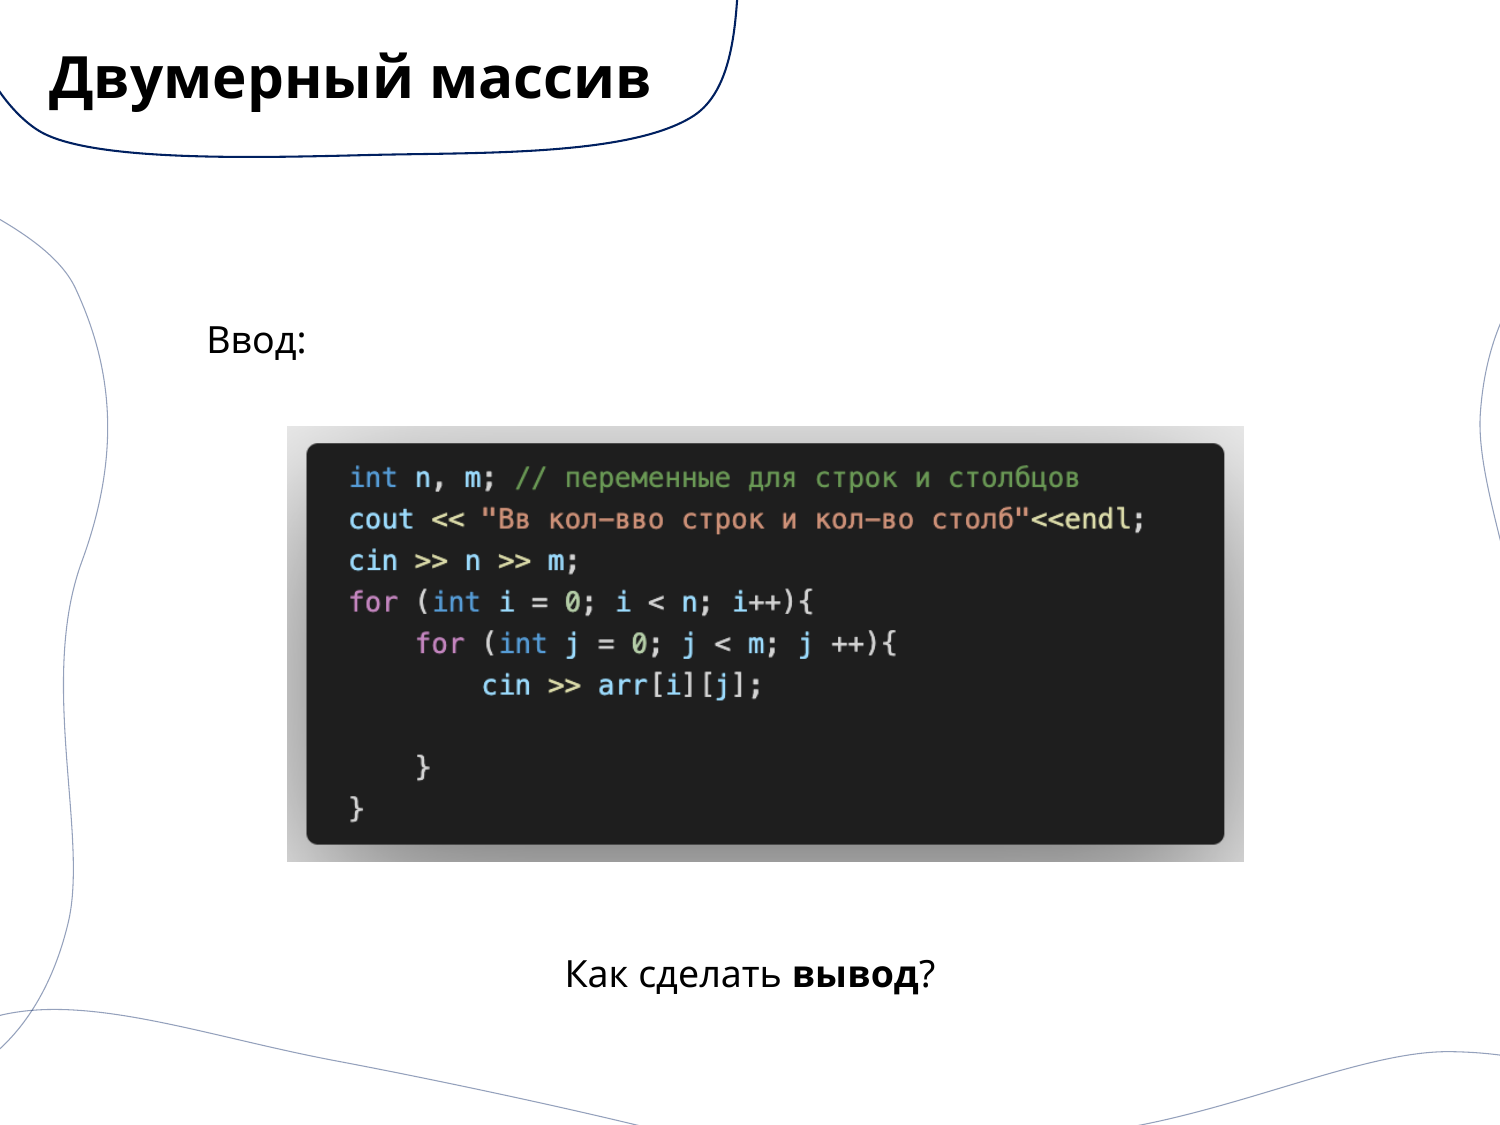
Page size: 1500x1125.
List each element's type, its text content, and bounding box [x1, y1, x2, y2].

picture [287, 426, 1244, 862]
text_box [1478, 321, 1500, 544]
text_box Как сделать вывод? [457, 942, 1043, 1002]
text_box [0, 218, 109, 1014]
title Двумерный массив [677, 32, 1385, 127]
text_box [0, 1008, 641, 1125]
text_box [0, 0, 739, 158]
text_box Ввод: [191, 309, 1392, 369]
text_box [1135, 1050, 1500, 1125]
